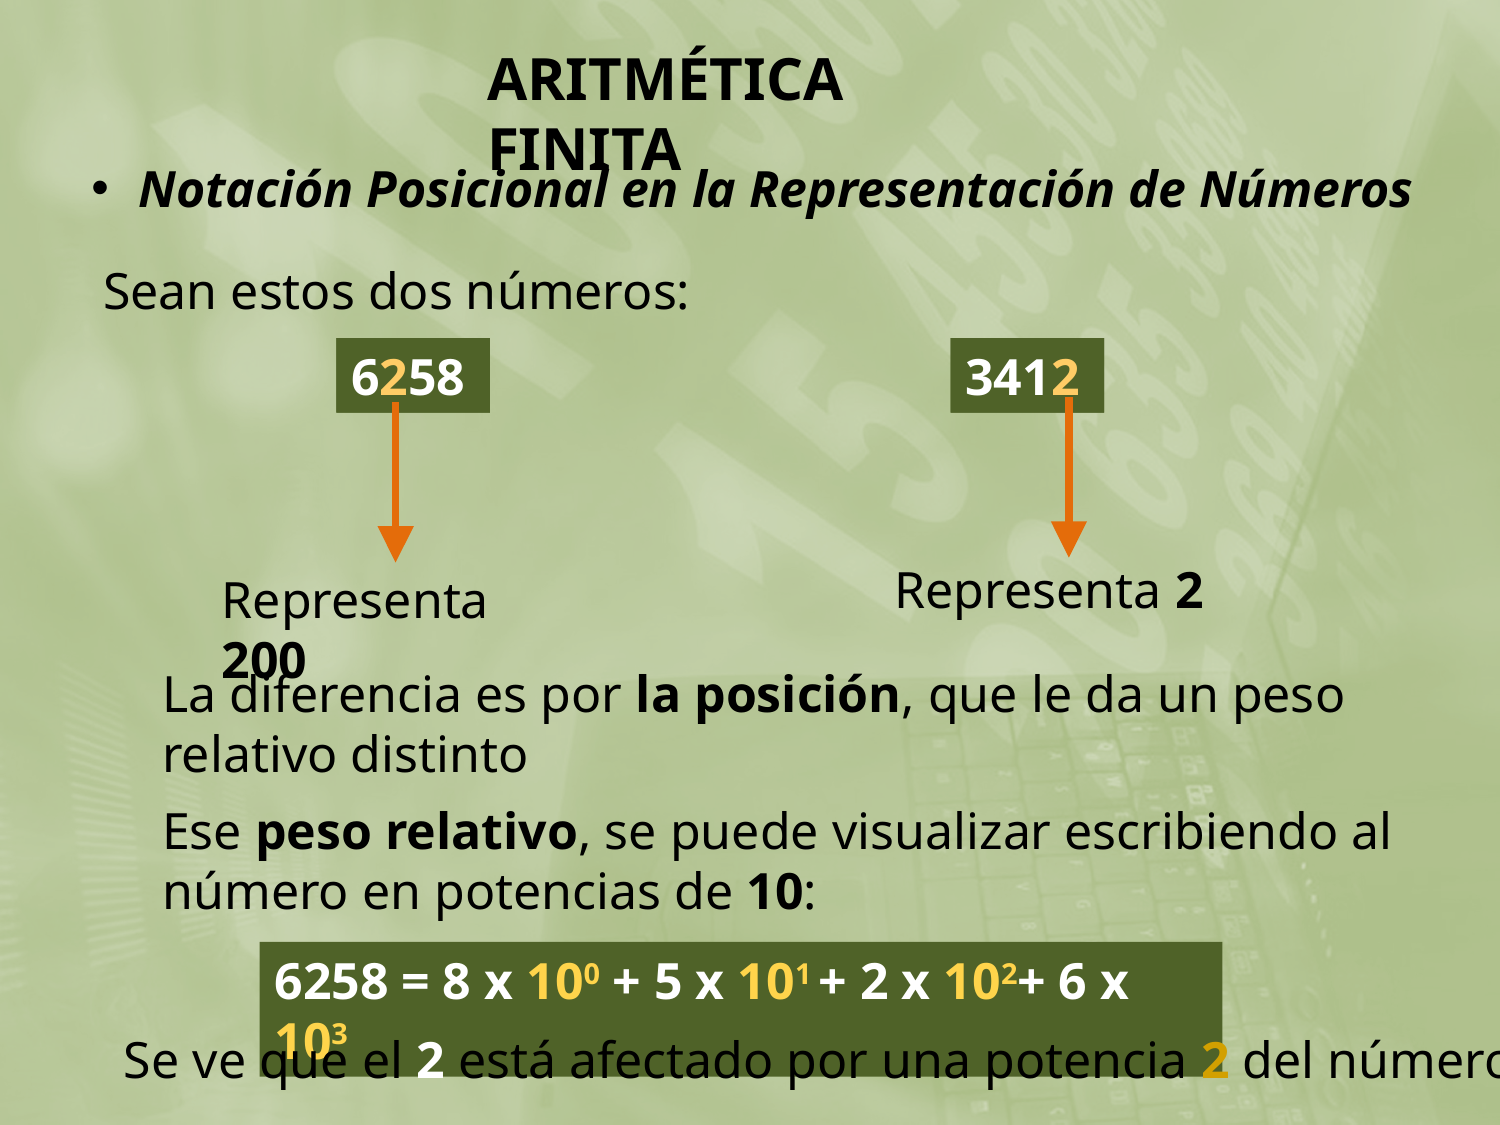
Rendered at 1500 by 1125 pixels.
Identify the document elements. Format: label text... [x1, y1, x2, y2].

text_box Representa 2 [879, 550, 1258, 626]
text_box 6258 [336, 338, 490, 413]
text_box Notación Posicional en la Representación de Números [76, 149, 1436, 275]
text_box Sean estos dos números: [88, 251, 1376, 327]
text_box Representa 200 [207, 561, 586, 697]
text_box 3412 [950, 338, 1105, 413]
text_box La diferencia es por la posición, que le da un peso relativo distinto [147, 655, 1435, 790]
text_box ARITMÉTICA FINITA [472, 35, 1040, 190]
text_box Ese peso relativo, se puede visualizar escribiendo al número en potencias de 10: [147, 792, 1435, 927]
text_box 6258 = 8 x 100 + 5 x 101 + 2 x 102+ 6 x 103 [259, 941, 1223, 1021]
text_box Se ve que el 2 está afectado por una potencia 2 del número 10: [109, 1021, 1500, 1097]
